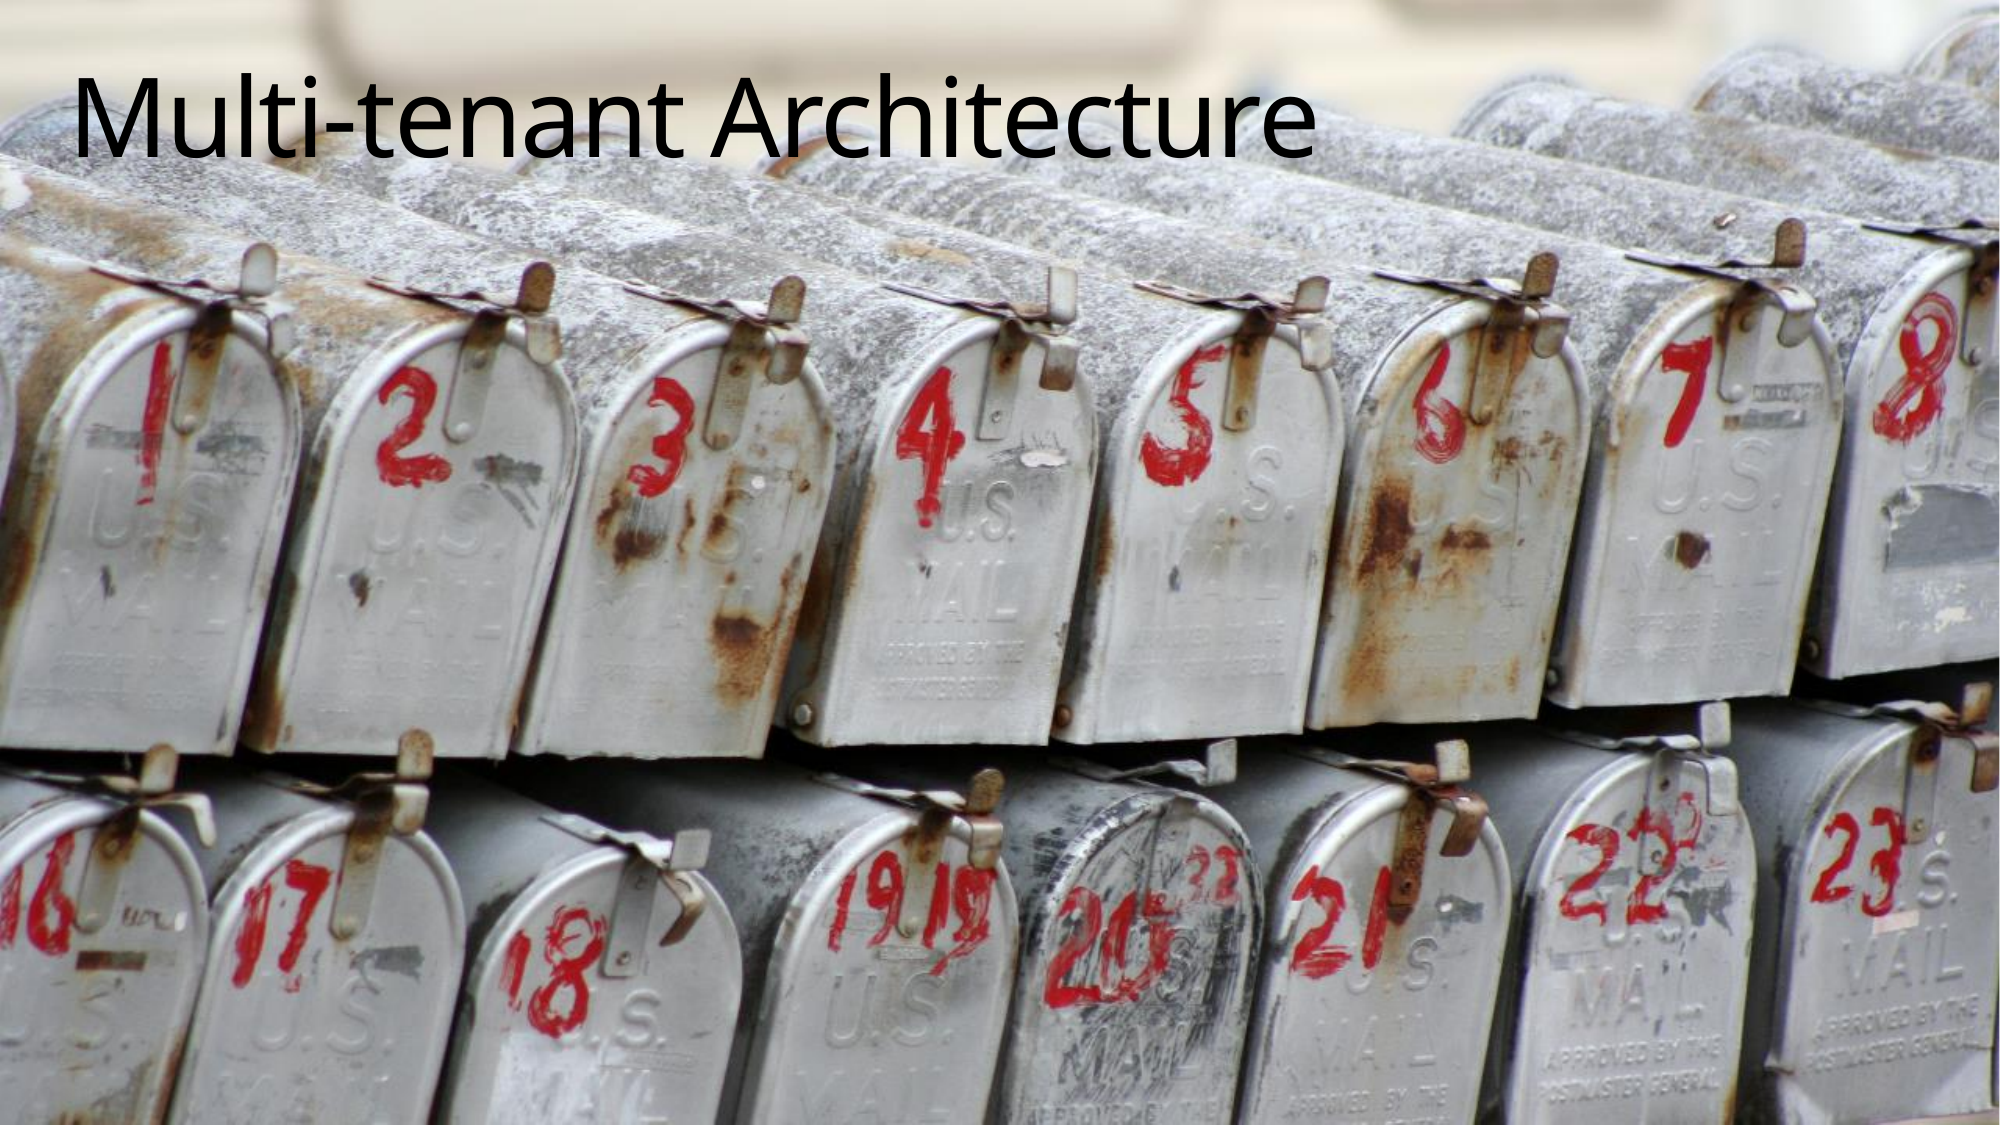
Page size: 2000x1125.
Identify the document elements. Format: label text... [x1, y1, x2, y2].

picture [0, 0, 2000, 1125]
title Multi-tenant Architecture [44, 47, 1956, 196]
